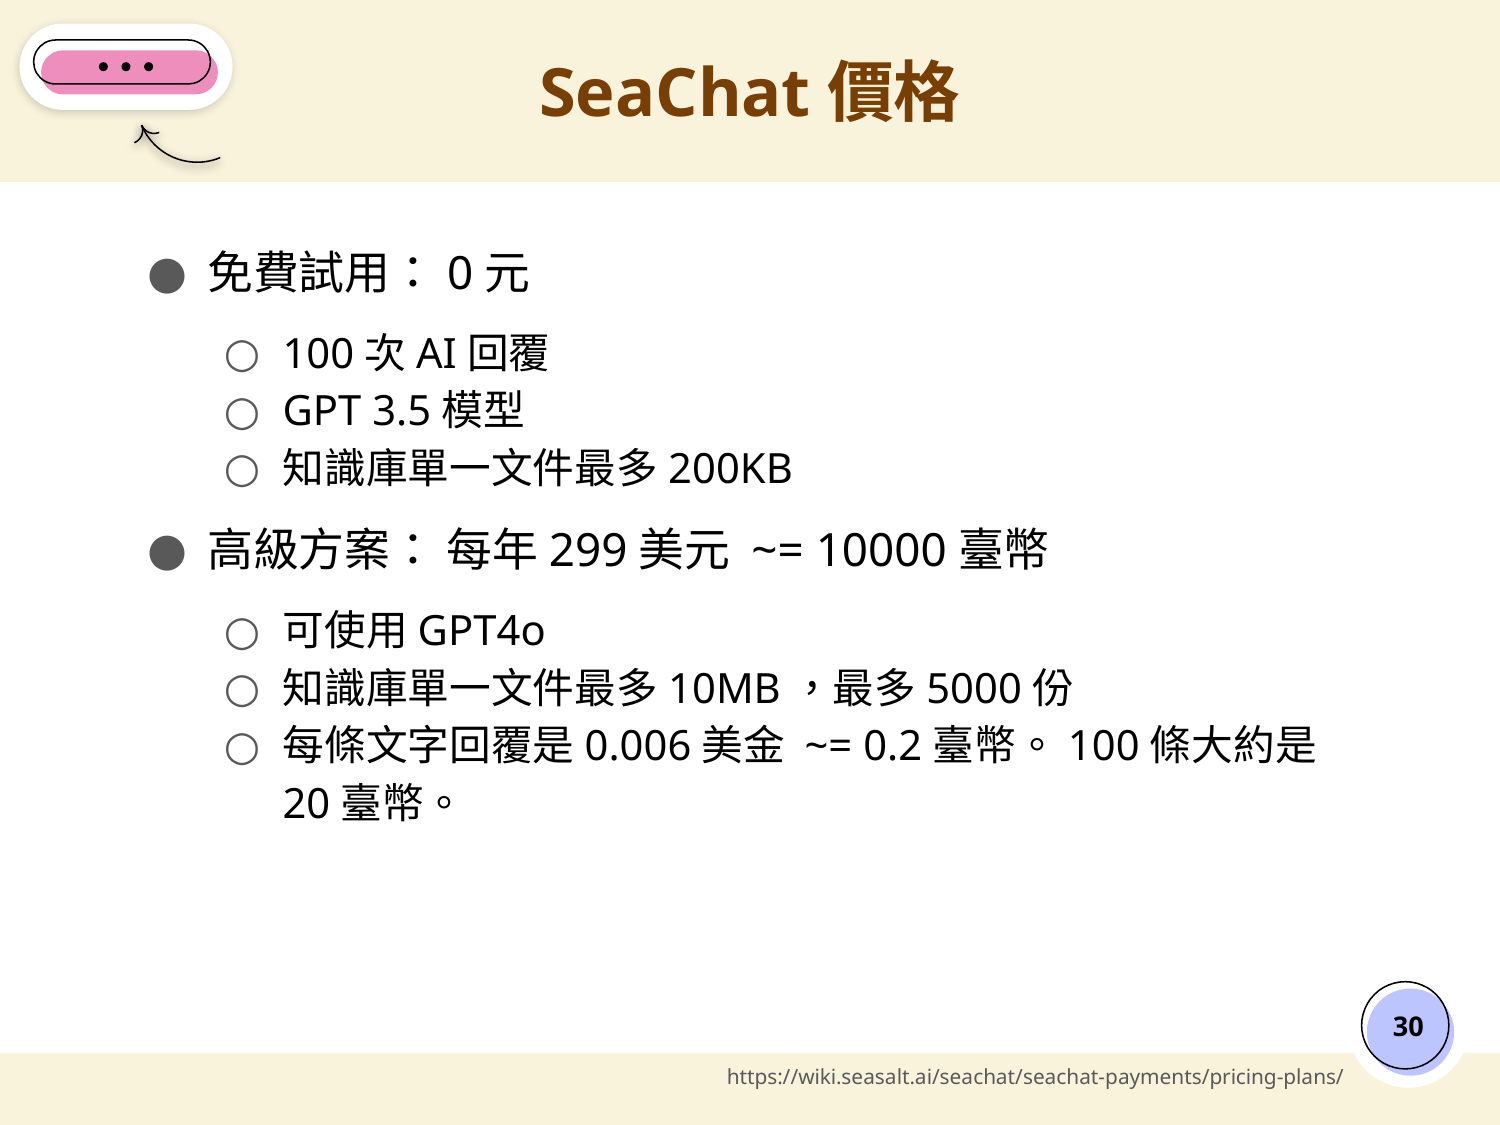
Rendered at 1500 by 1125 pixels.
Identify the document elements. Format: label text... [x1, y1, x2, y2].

title SeaChat價格 [232, 23, 1268, 171]
slide_number ‹#› [1363, 984, 1454, 1071]
list https://wiki.seasalt.ai/seachat/seachat-payments/pricing-plans/ [308, 1055, 1344, 1098]
list 免費試用：0元 100次AI回覆 GPT 3.5模型 知識庫單一文件最多200KB 高級方案： 每年299美元 ~= 10000臺幣 可使用GPT4o 知識庫單一文件最多10MB，最多5000份 每條文字回覆是0.006美金 ~= 0.2臺幣。100條大約是20臺幣。 [117, 220, 1383, 1001]
